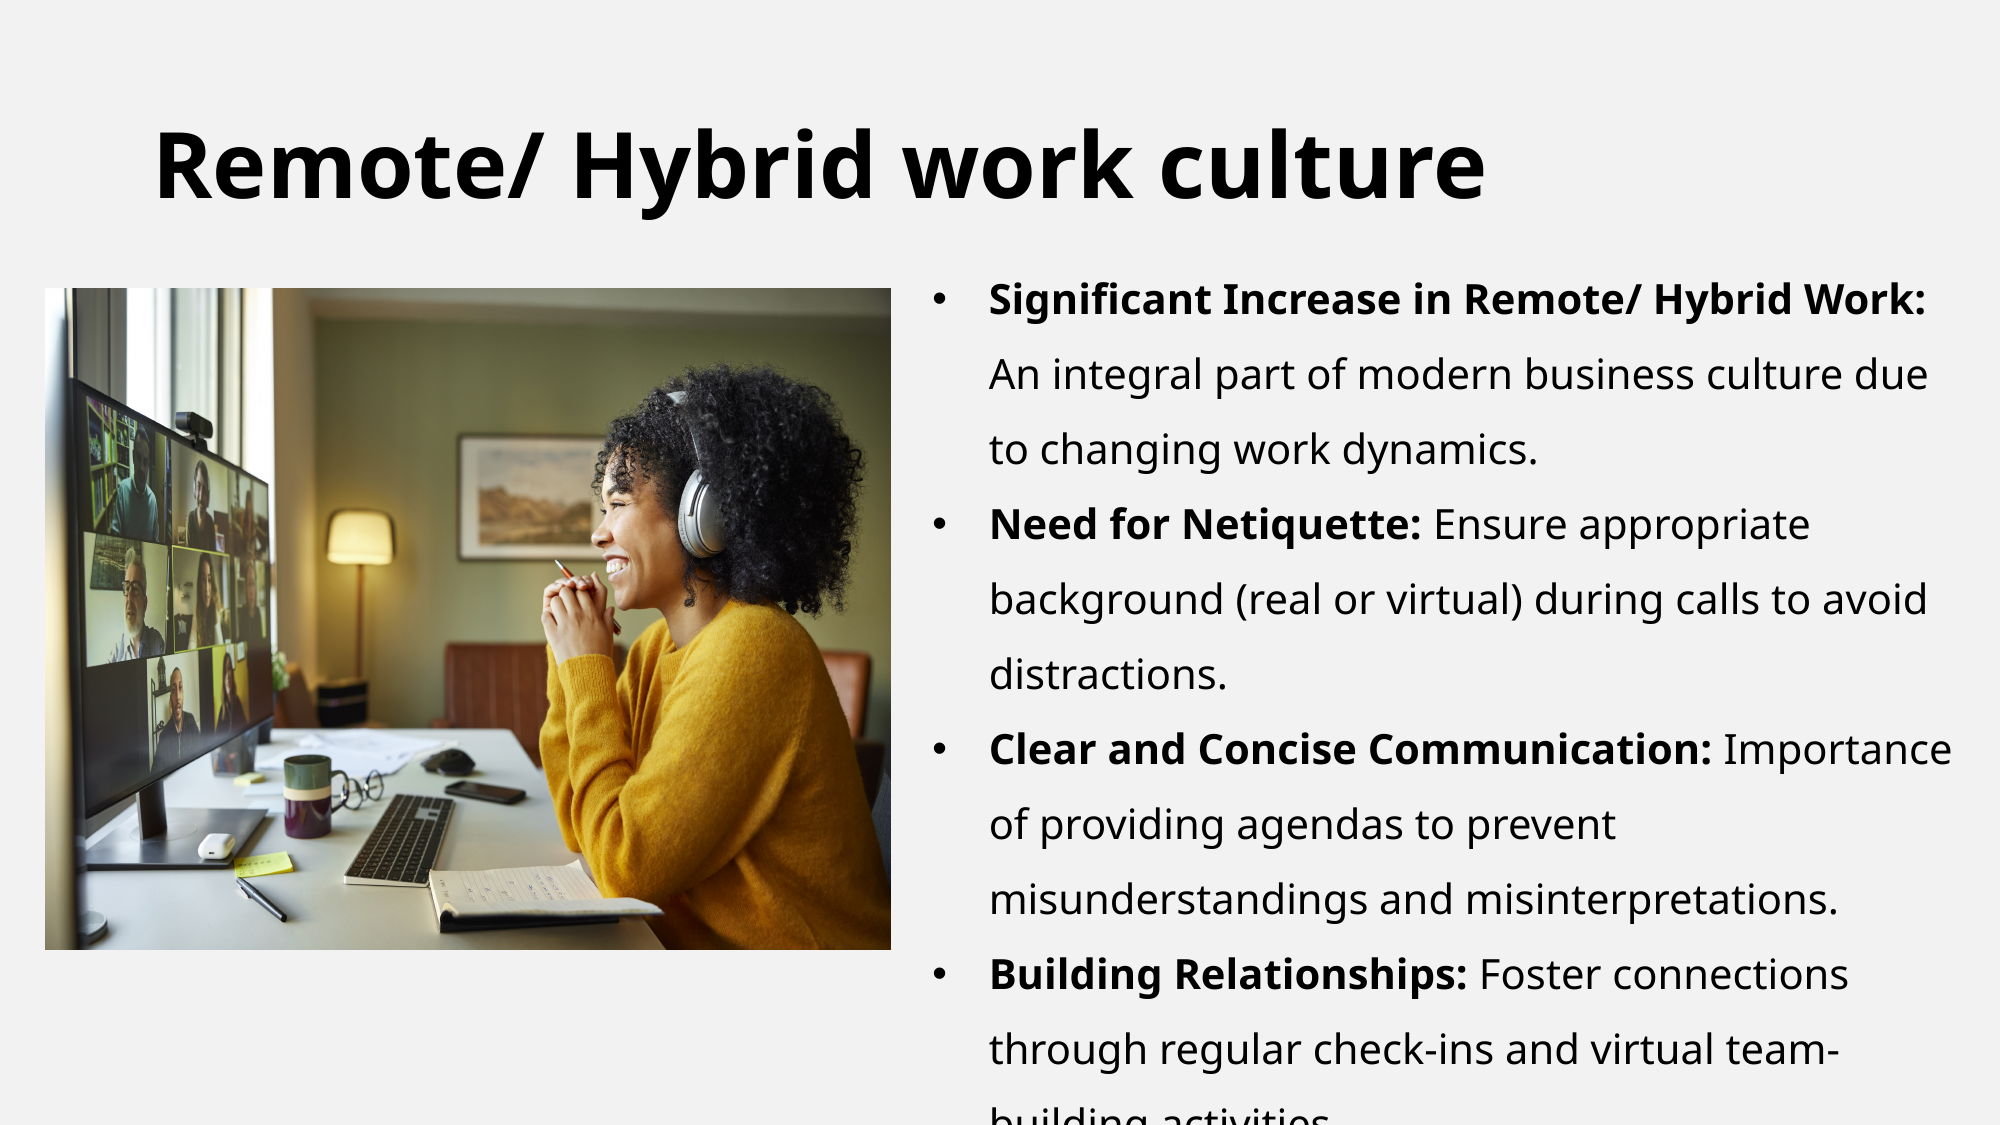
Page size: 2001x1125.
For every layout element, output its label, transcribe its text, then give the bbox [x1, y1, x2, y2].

text_box Significant Increase in Remote/ Hybrid Work: An integral part of modern business culture due to changing work dynamics. Need for Netiquette: Ensure appropriate background (real or virtual) during calls to avoid distractions. Clear and Concise Communication: Importance of providing agendas to prevent misunderstandings and misinterpretations. Building Relationships: Foster connections through regular check-ins and virtual team-building activities. [917, 240, 1981, 1125]
title Remote/ Hybrid work culture [137, 59, 1863, 278]
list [44, 288, 891, 951]
